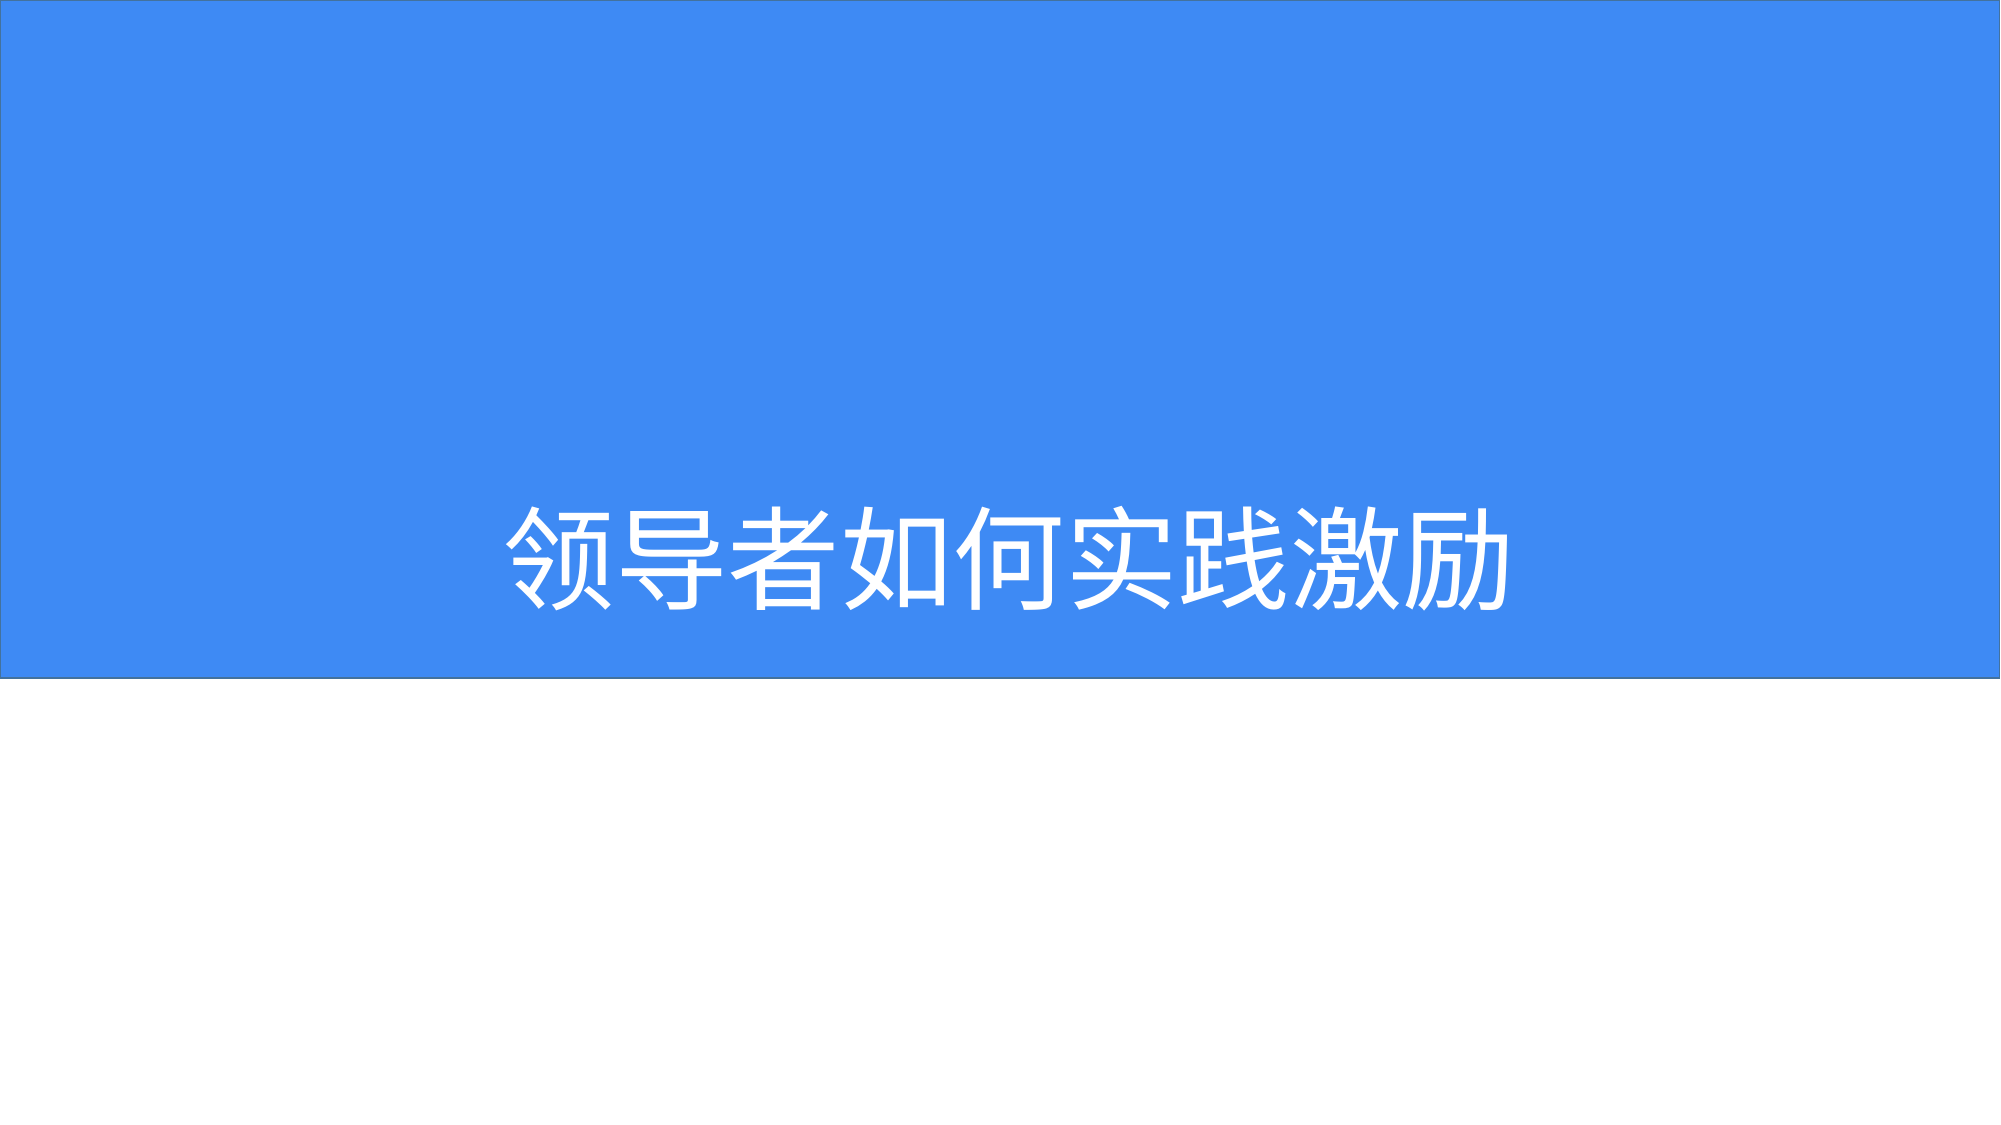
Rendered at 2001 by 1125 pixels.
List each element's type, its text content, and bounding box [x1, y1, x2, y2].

text_box 领导者如何实践激励 [18, 480, 2000, 637]
text_box [0, 0, 2000, 679]
